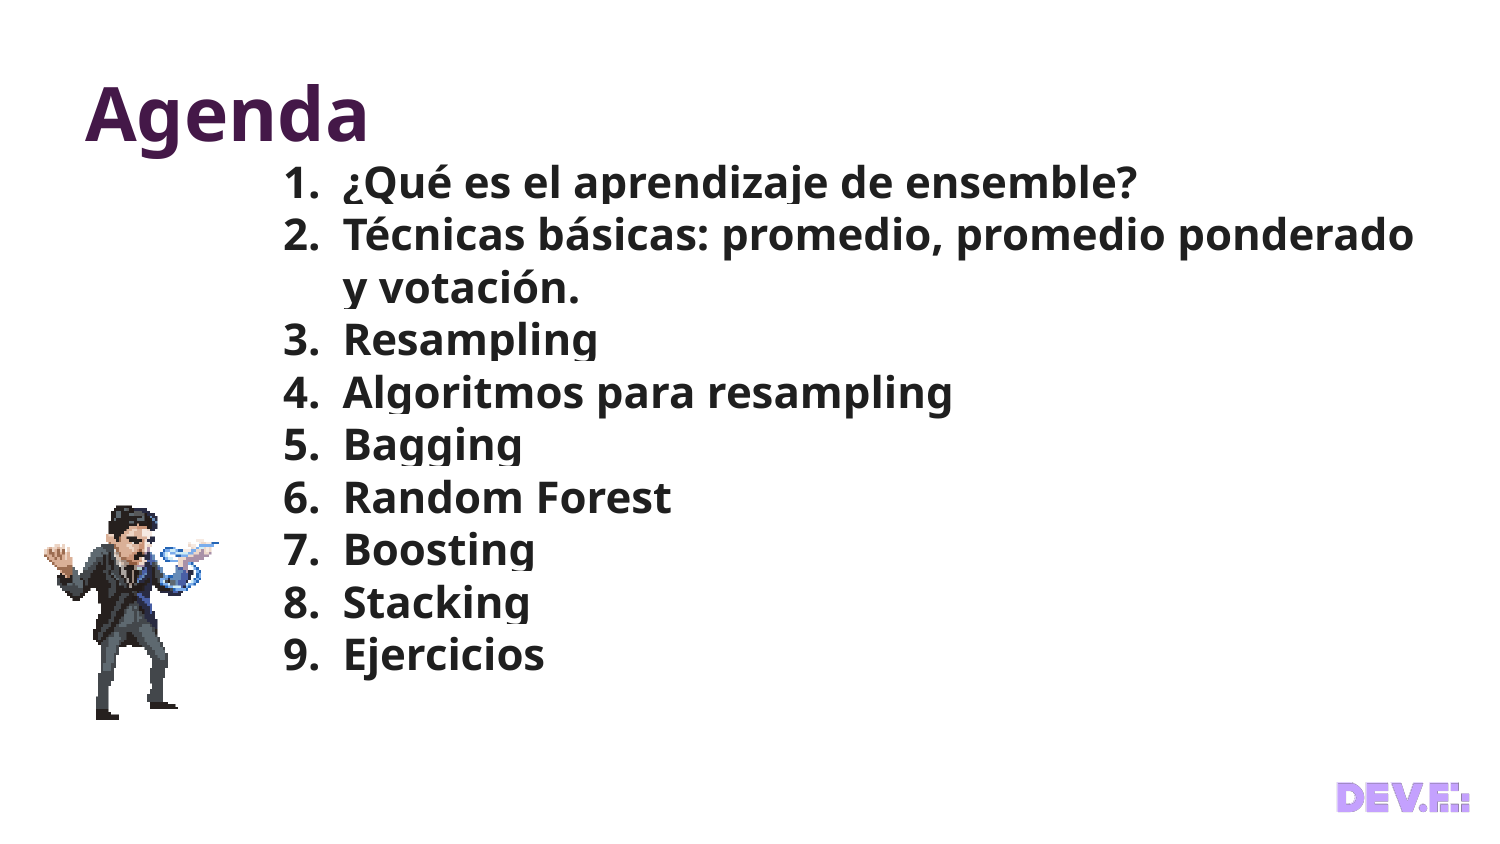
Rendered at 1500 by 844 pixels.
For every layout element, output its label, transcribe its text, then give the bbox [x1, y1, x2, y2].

picture [0, 247, 435, 807]
picture [1330, 776, 1474, 818]
text_box Agenda [70, 51, 1263, 188]
text_box ¿Qué es el aprendizaje de ensemble? Técnicas básicas: promedio, promedio ponderado y votación. Resampling Algoritmos para resampling Bagging Random Forest Boosting Stacking Ejercicios [252, 139, 1458, 741]
